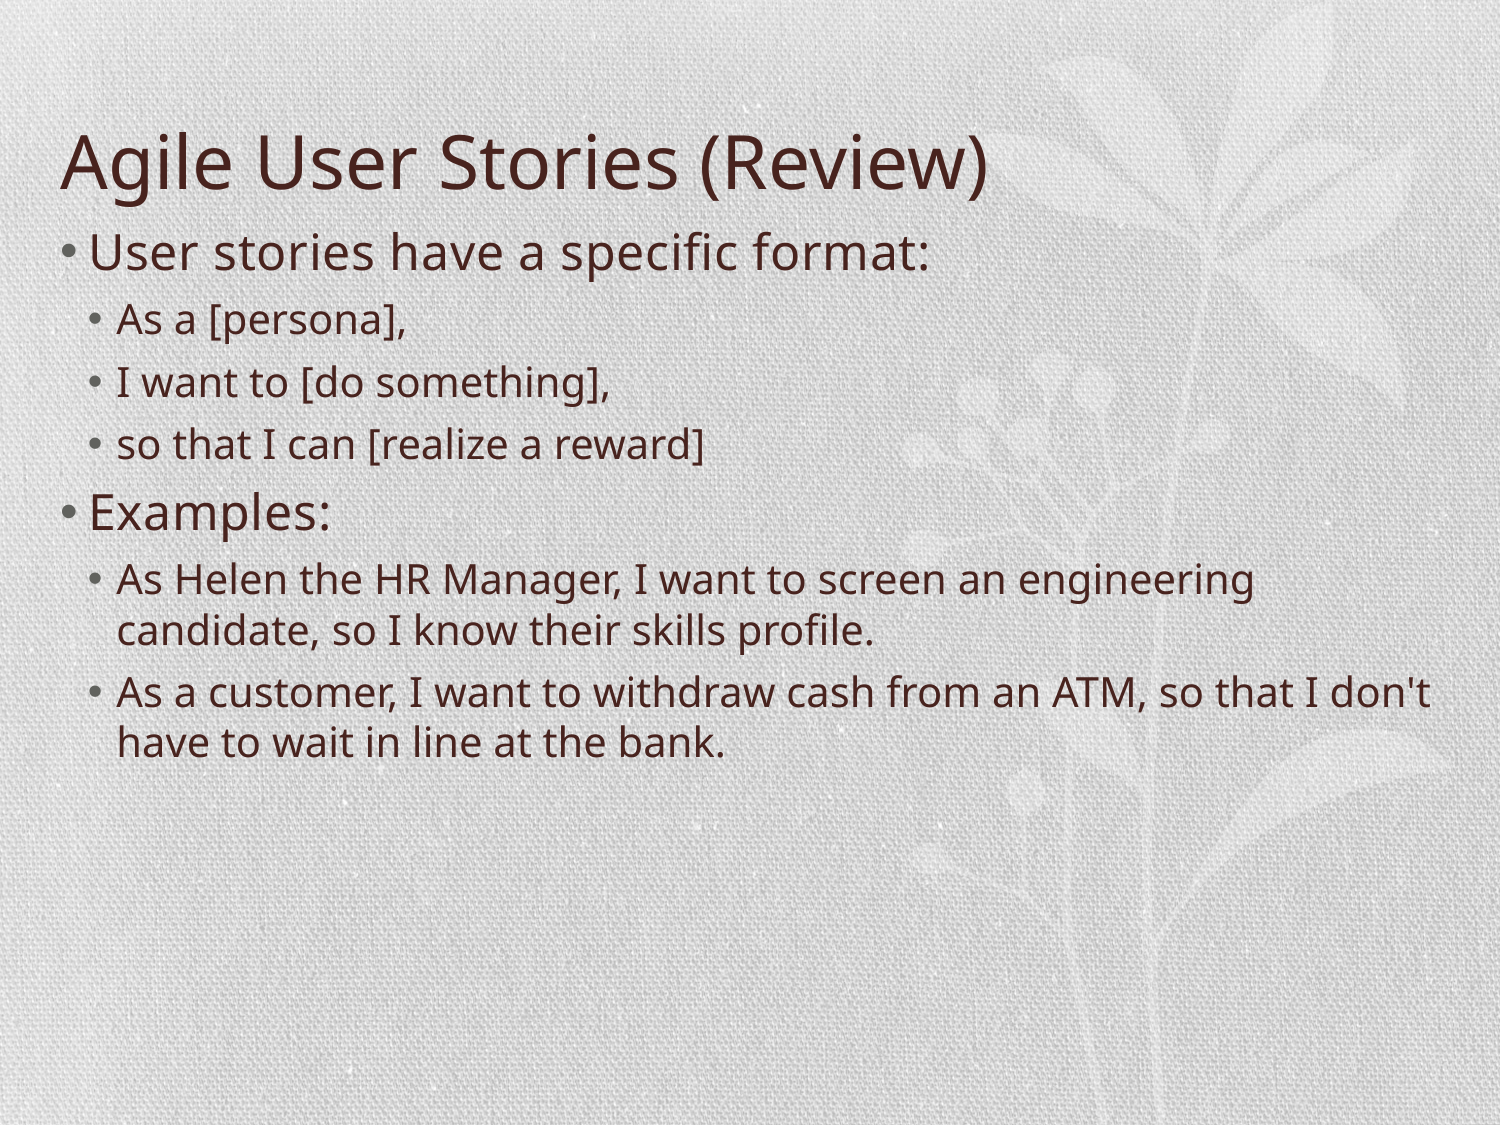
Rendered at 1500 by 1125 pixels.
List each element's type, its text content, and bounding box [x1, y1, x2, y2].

title Agile User Stories (Review) [45, 37, 1455, 213]
list User stories have a specific format: As a [persona], I want to [do something], so that I can [realize a reward] Examples: As Helen the HR Manager, I want to screen an engineering candidate, so I know their skills profile. As a customer, I want to withdraw cash from an ATM, so that I don't have to wait in line at the bank. [45, 213, 1455, 1023]
